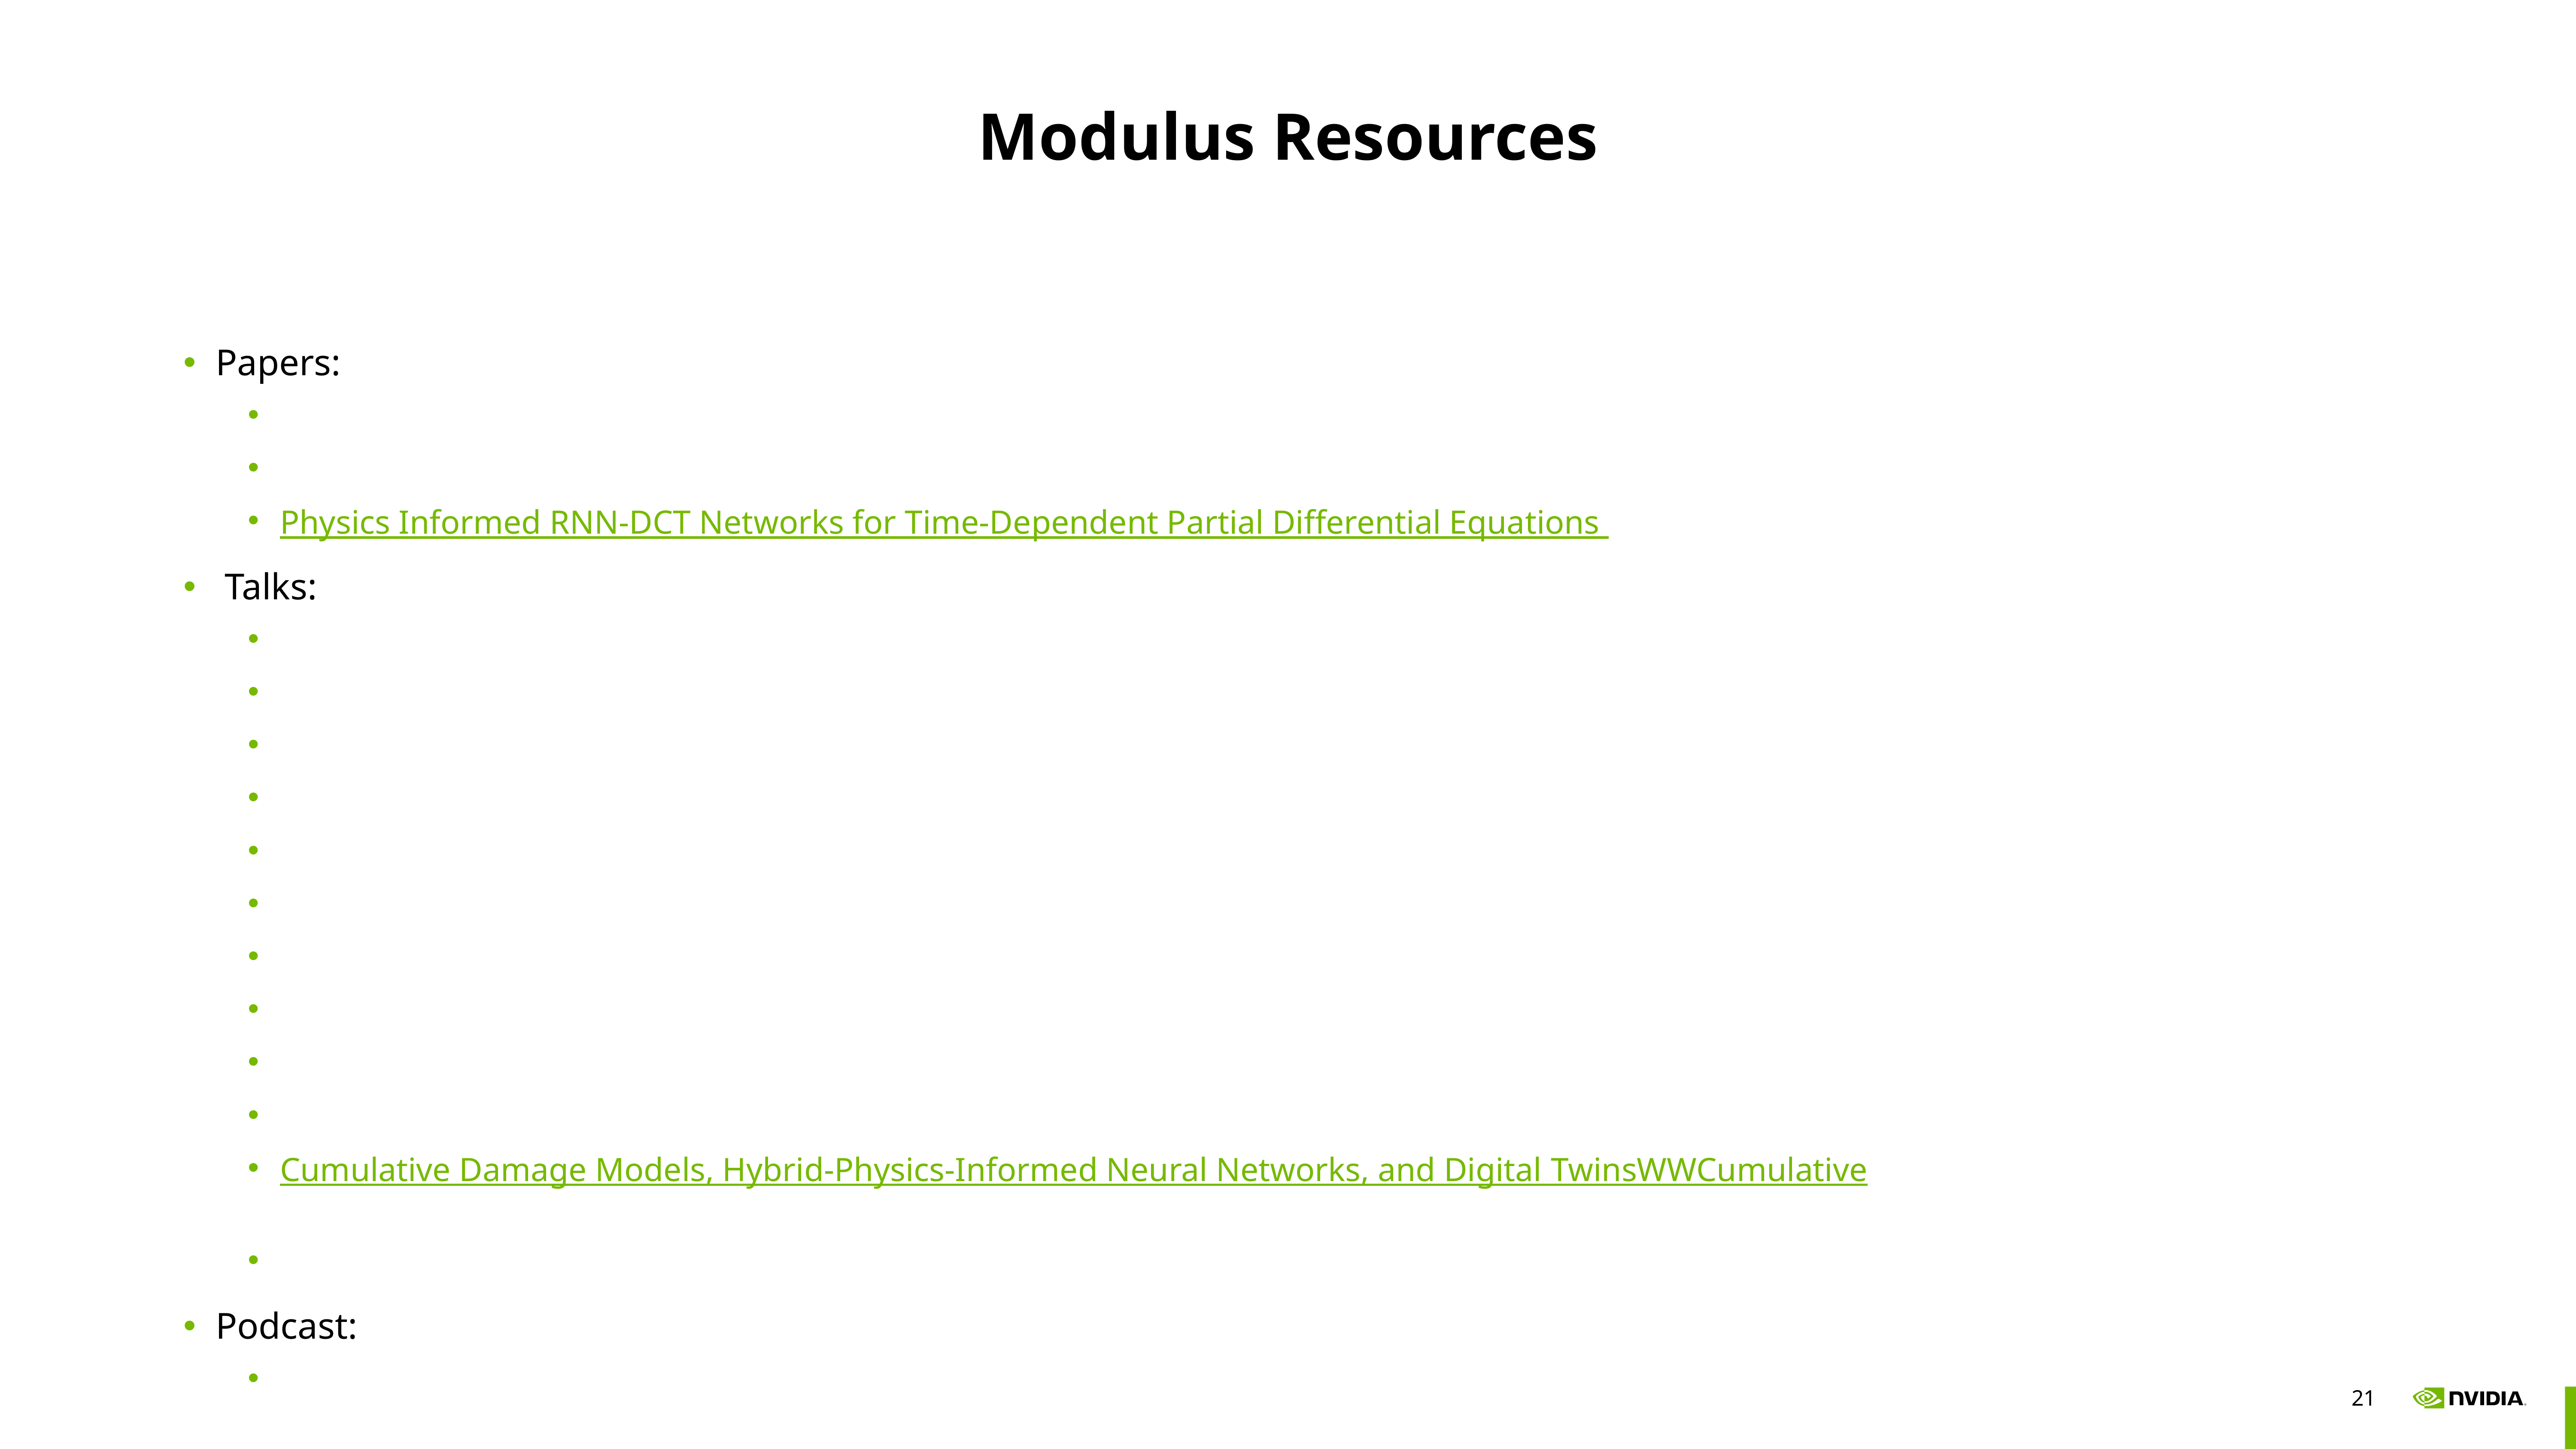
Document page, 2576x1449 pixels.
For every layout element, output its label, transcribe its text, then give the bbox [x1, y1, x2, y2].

title Modulus Resources [177, 0, 2399, 177]
picture [2399, 1373, 2540, 1422]
list Papers:​ NVIDIA SimNet™: An AI-Accelerated Multi-Physics Simulation Framework​ Physics-Informed Machine Learning and Uncertainty Quantification for Mechanics of Heterogeneous Materials​ Physics Informed RNN-DCT Networks for Time-Dependent Partial Differential Equations ​ Talks:​ A Novel Framework for Physics based Machine Learning in Science & Engineering Domains​ Accelerate HPC Simulations at Scale with Physics-informed Neural Networks and NVIDIA GPUs on AWS​ Toward Developing High Reynolds Number, Compressible, Reacting Flows in Modulus​ Physics-informed Neural Networks for Wave Propagation Using NVIDIA Modulus​ Uncertainty Quantification for Transport in Porous Media Using Parameterized Physics Informed Neural Networks​ Using Physics-Informed Neural Networks and Modulus to Accelerate Product Development​ Physics-Informed Neural Networks for Mechanics of Heterogenous Media​ Hybrid Physics-Informed Neural Networks for Digital Twin in Prognosis and Health Management​ Physics-Informed Neural Network for Flow and Transport in Porous Media​ AI-Accelerated Computational Science and Engineering Using Physics-Based Neural Networks​ Cumulative Damage Models, Hybrid-Physics-Informed Neural Networks, and Digital TwinsWWCumulative Damage Models, Hybrid-Physics-Informed Neural Networks, and Digital Twins​ NVIDIA Modulus - Accelerating Scientific & Engineering Simulation workflows with AI​ Podcast:​ AI Physics Simulation Toolkit SimNet & PINNs​ [177, 341, 2399, 1303]
